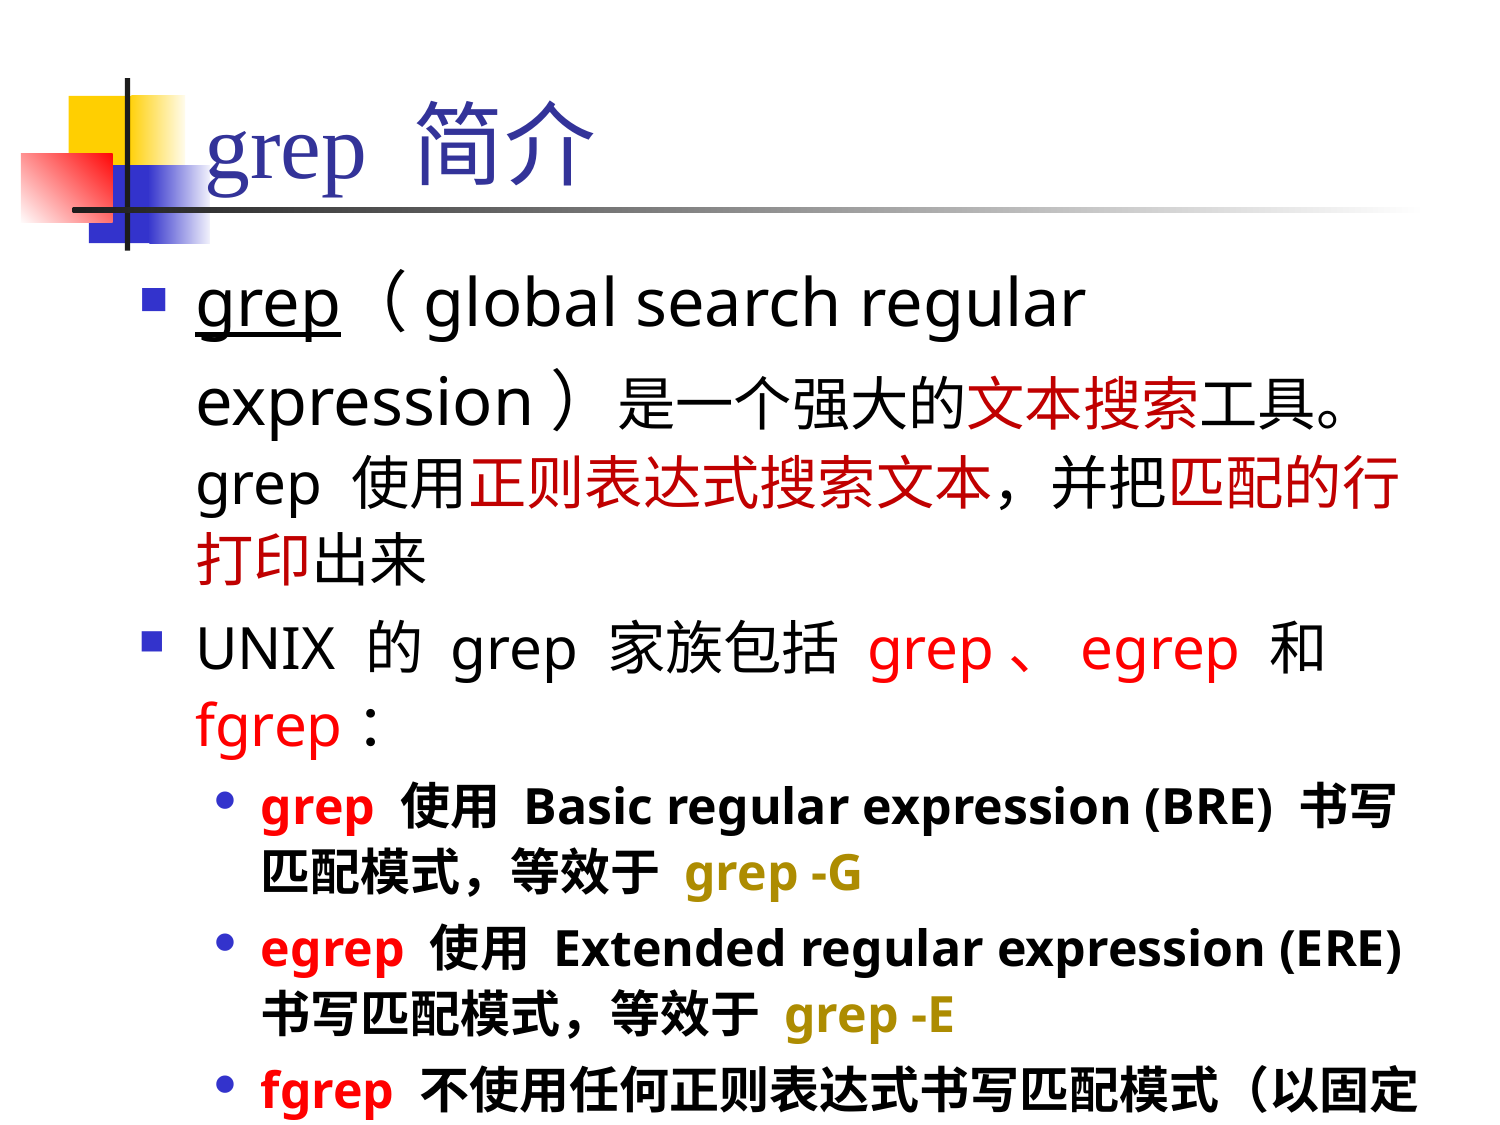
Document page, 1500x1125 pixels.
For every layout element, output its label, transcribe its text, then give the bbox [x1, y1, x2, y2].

list grep（global search regular expression）是一个强大的文本搜索工具。grep 使用正则表达式搜索文本，并把匹配的行打印出来 UNIX 的 grep 家族包括 grep、egrep 和 fgrep： grep 使用 Basic regular expression (BRE) 书写匹配模式，等效于 grep -G egrep 使用 Extended regular expression (ERE) 书写匹配模式，等效于 grep -E fgrep 不使用任何正则表达式书写匹配模式（以固定字符串对待），执行快速搜索，等效于 grep -F [123, 243, 1436, 919]
title grep 简介 [189, 31, 1468, 205]
